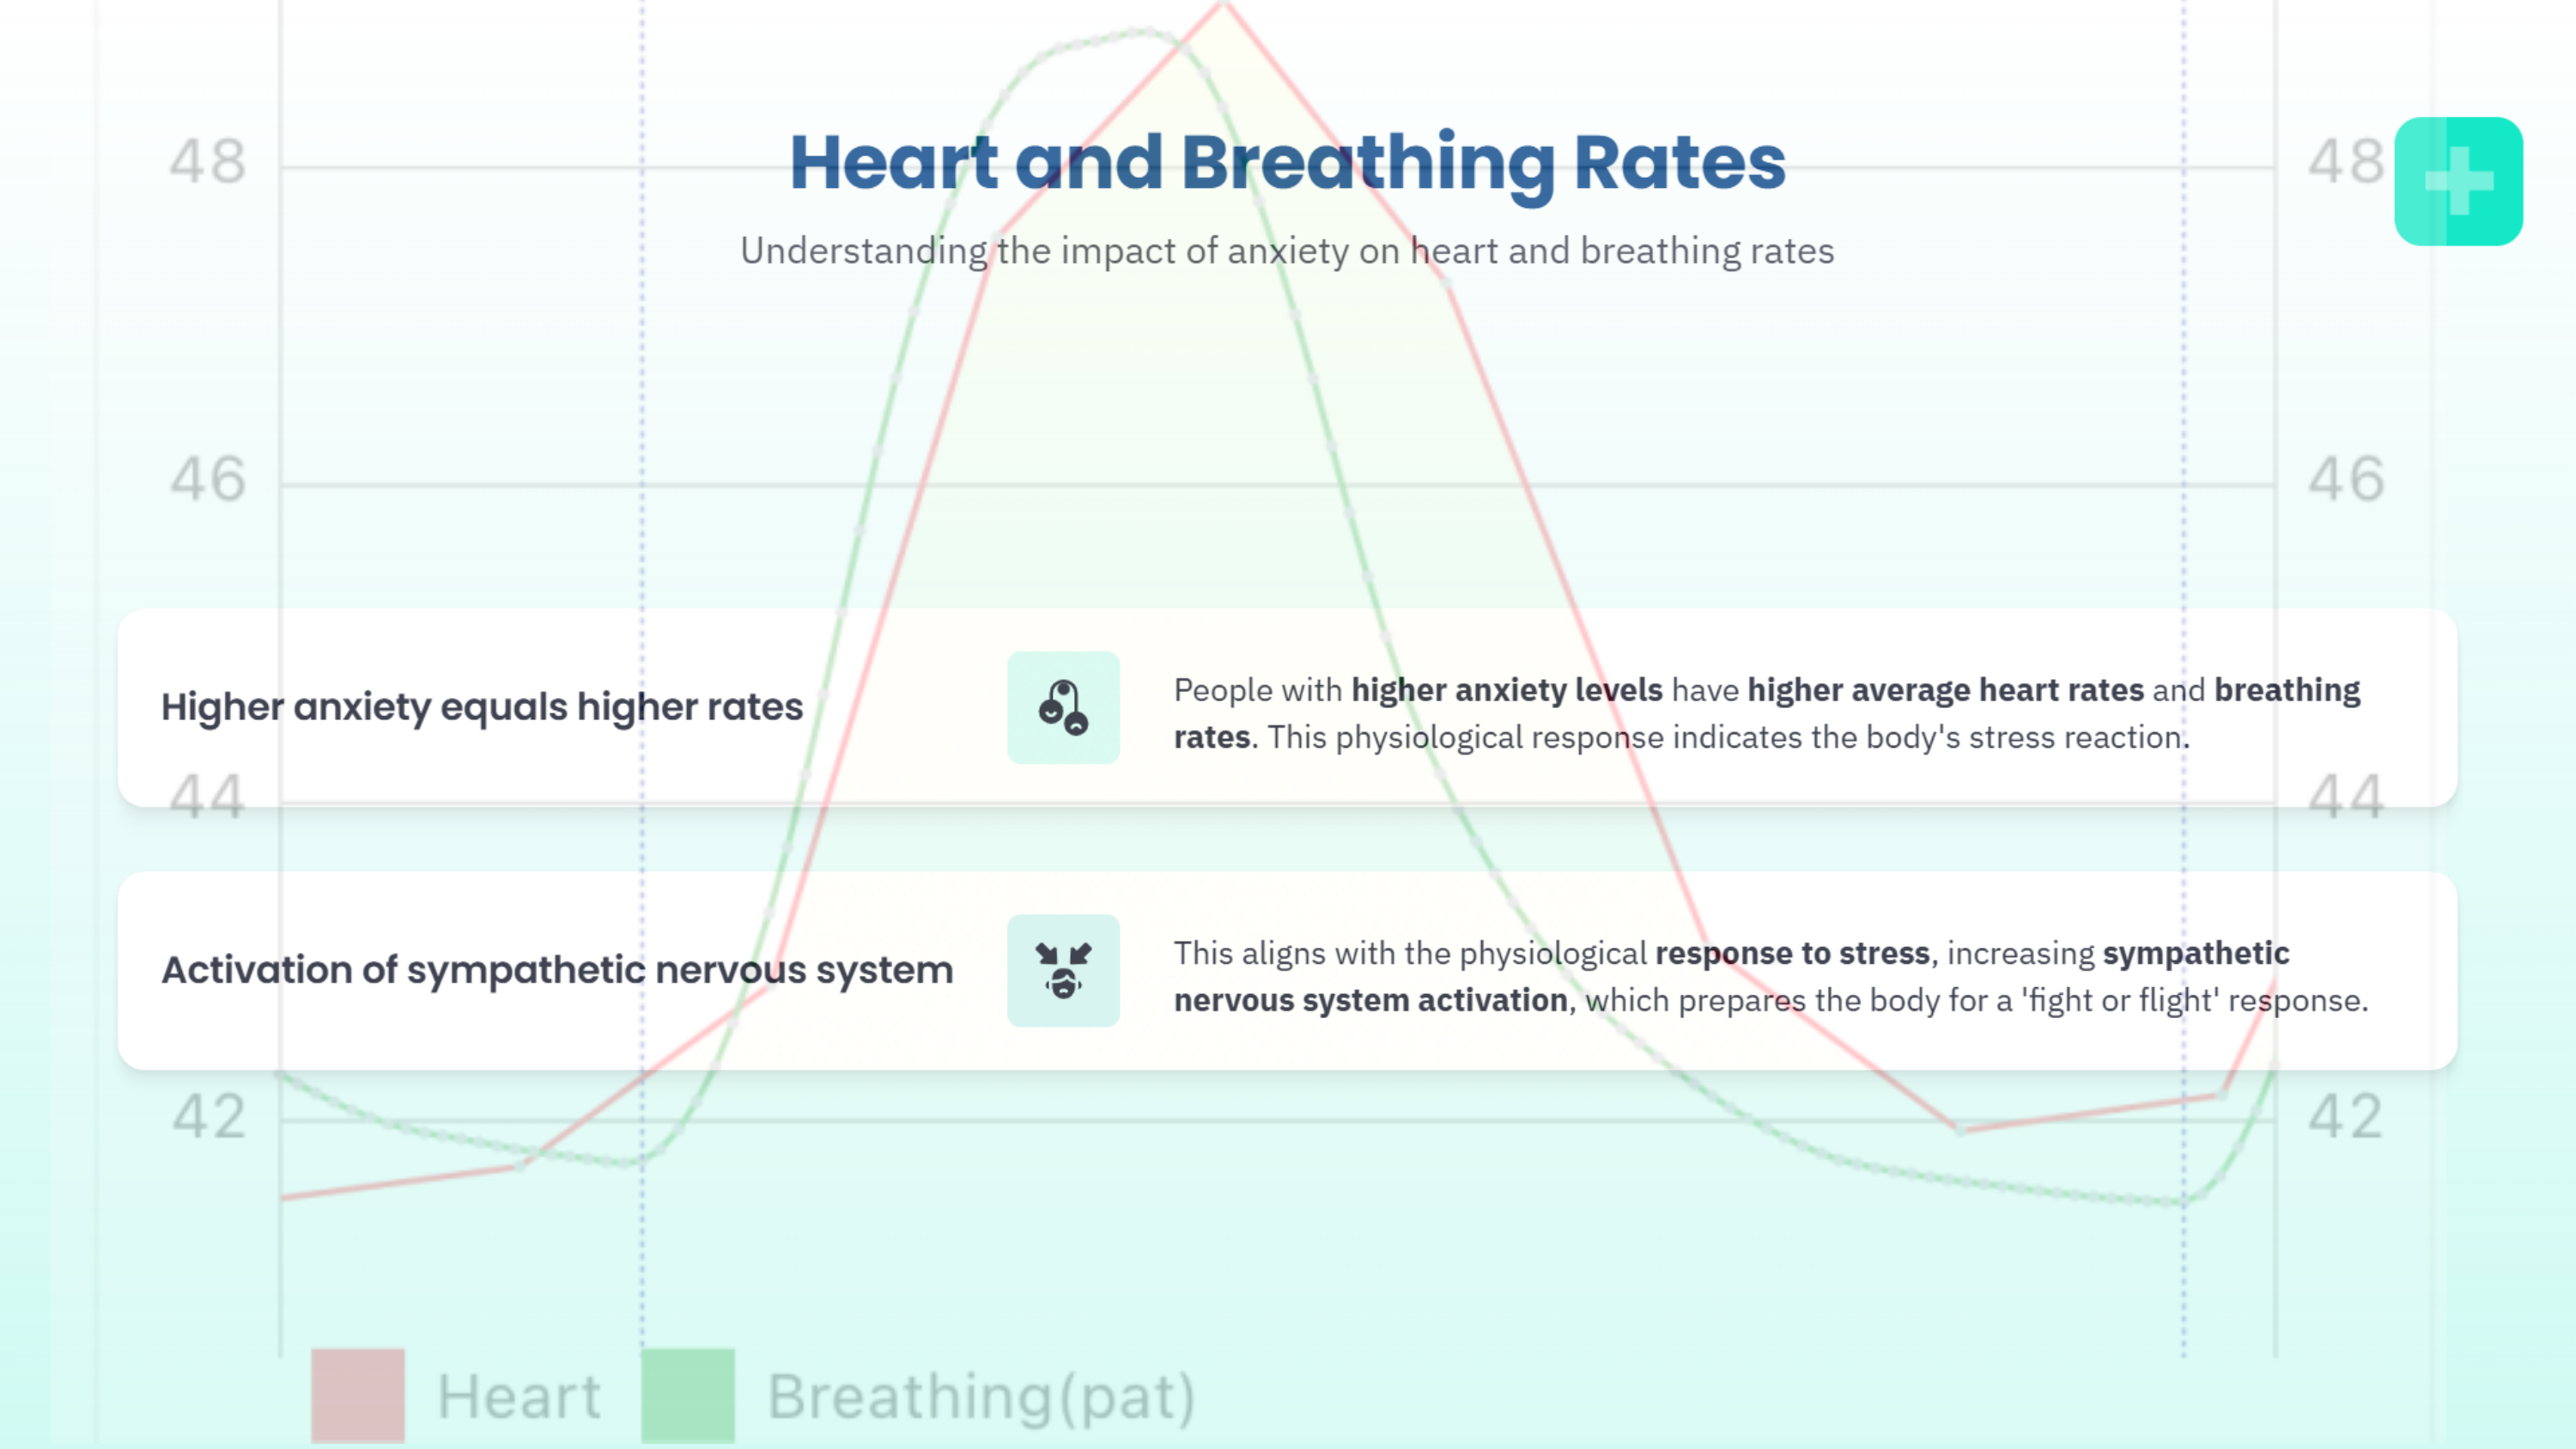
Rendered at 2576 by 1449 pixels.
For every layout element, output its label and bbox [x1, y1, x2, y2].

text_box [50, 0, 2447, 1444]
text_box [0, 0, 2576, 1449]
